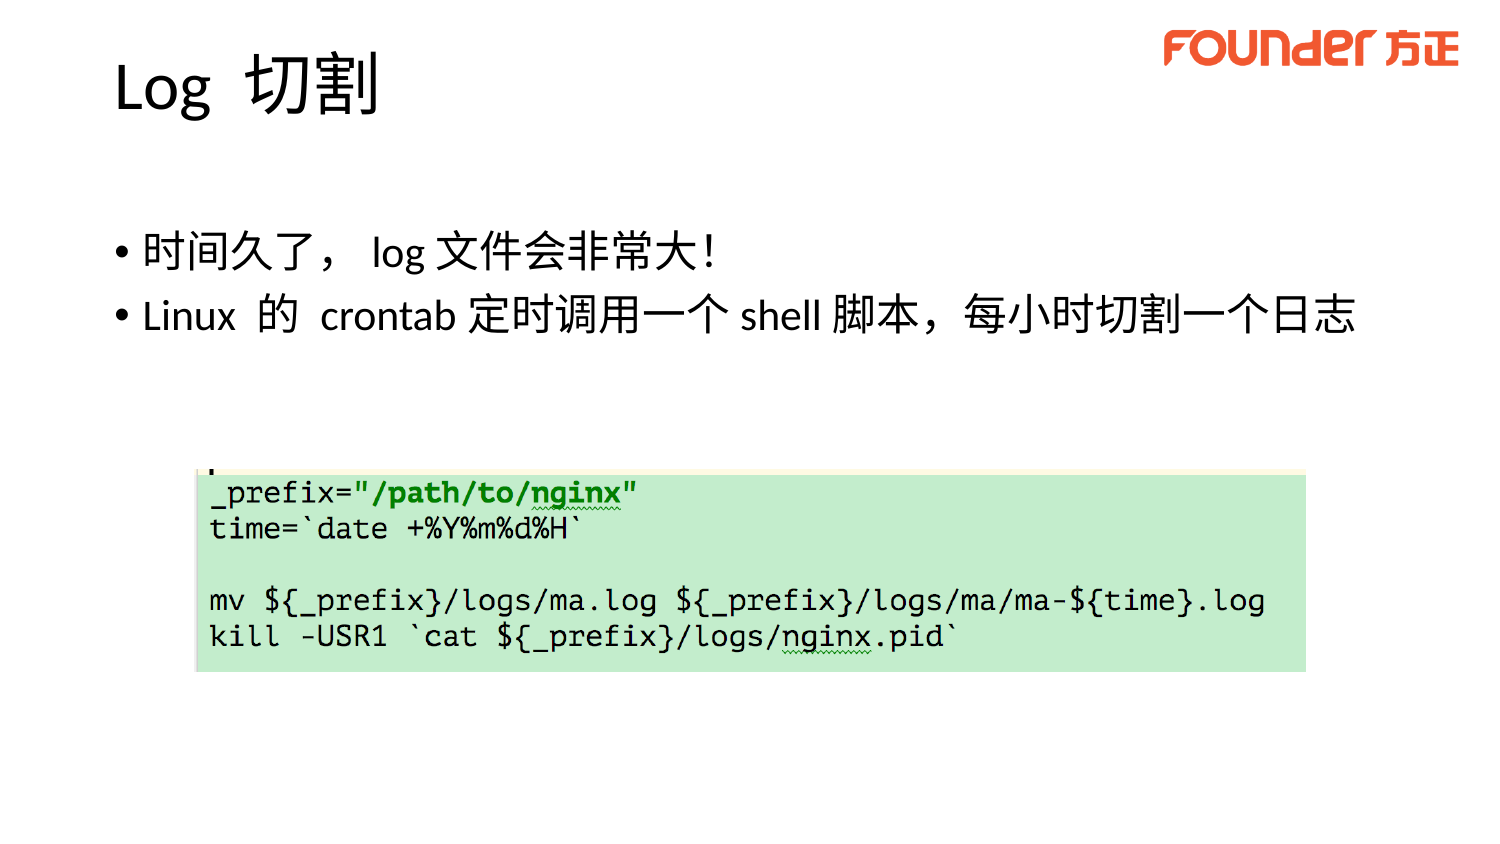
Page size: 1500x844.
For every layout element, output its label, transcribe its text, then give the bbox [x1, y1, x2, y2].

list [194, 469, 1306, 672]
list 时间久了，log文件会非常大！ Linux 的 crontab定时调用一个shell脚本，每小时切割一个日志 [103, 224, 1397, 422]
title Log 切割 [103, 44, 1397, 208]
picture [1136, 0, 1485, 102]
